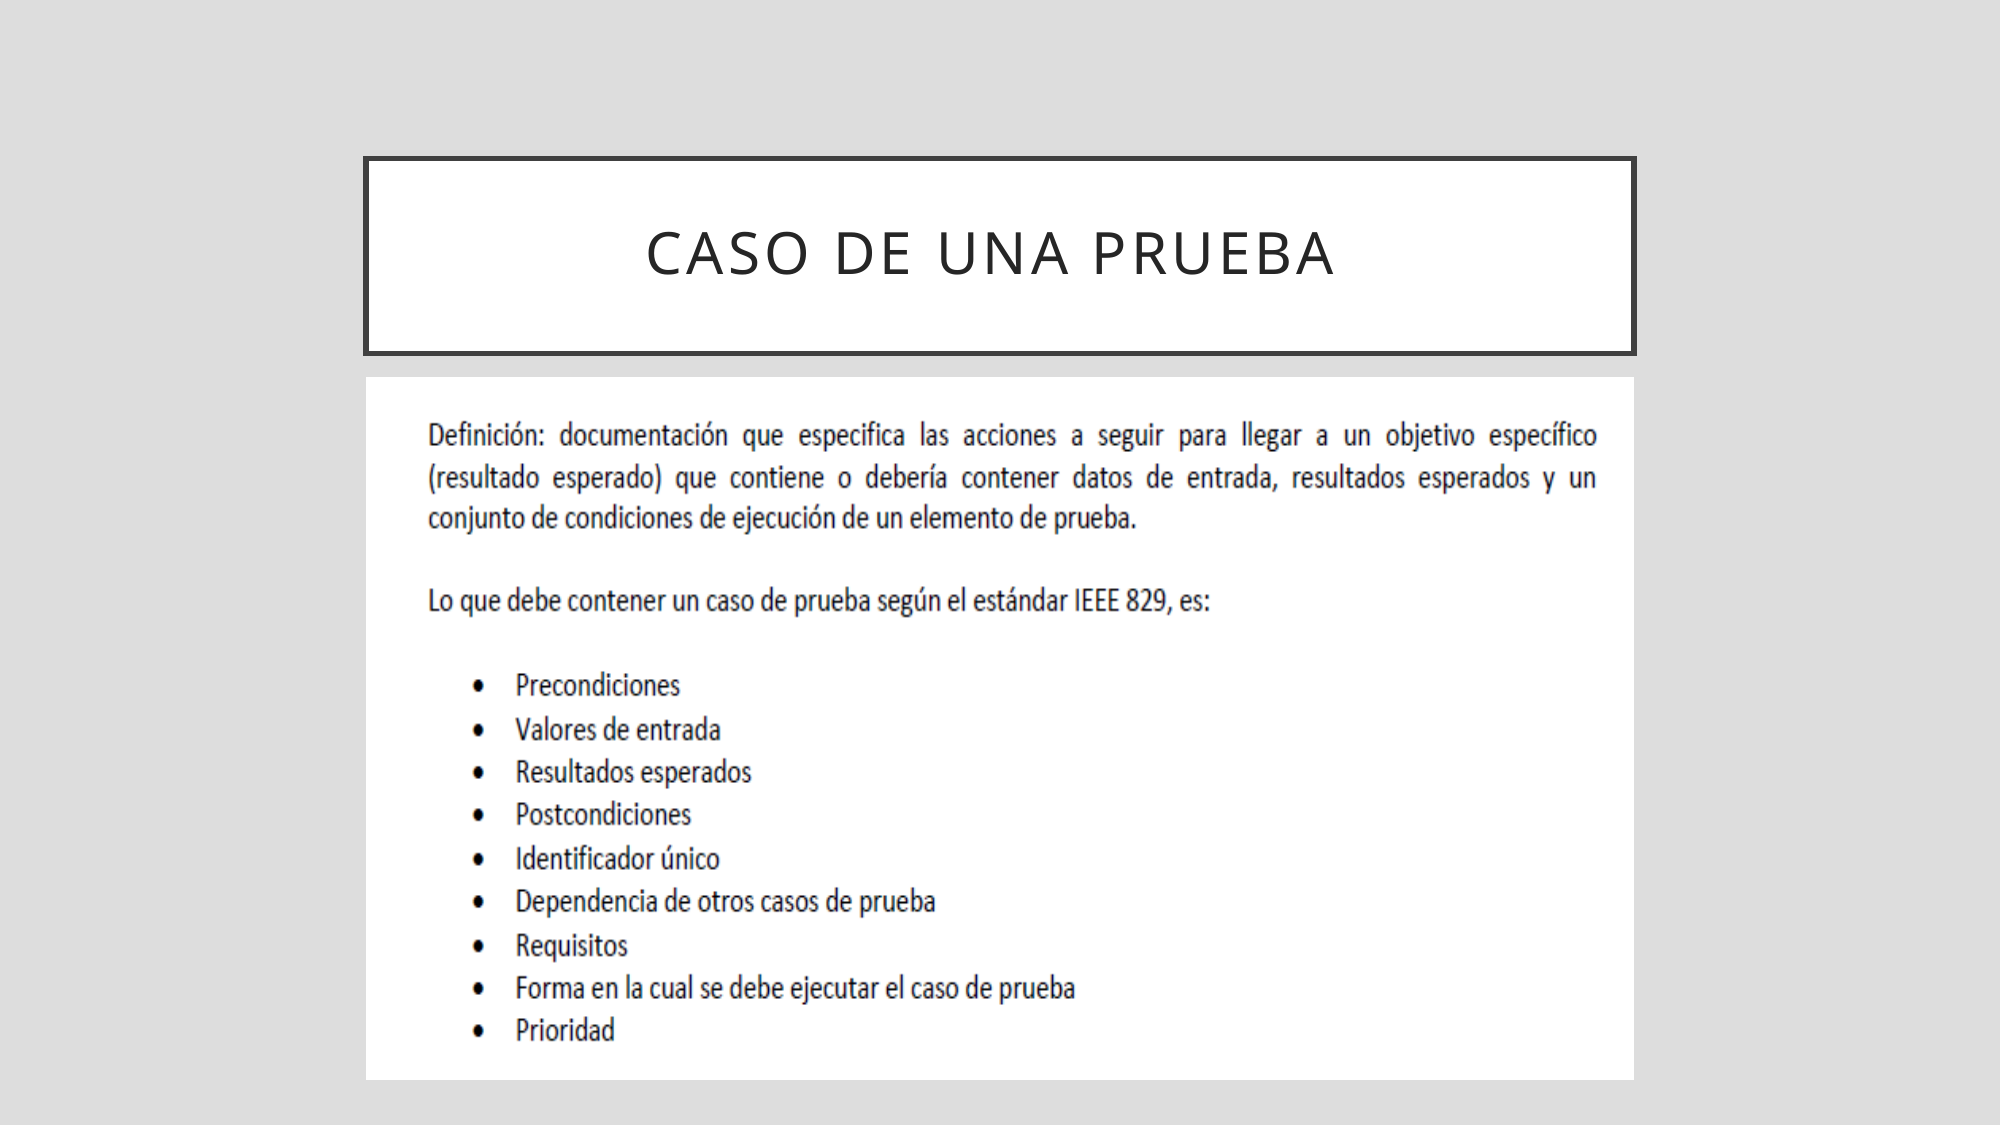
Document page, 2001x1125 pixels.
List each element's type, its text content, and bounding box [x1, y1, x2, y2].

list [365, 377, 1634, 1080]
title Caso de una prueba [363, 156, 1637, 356]
